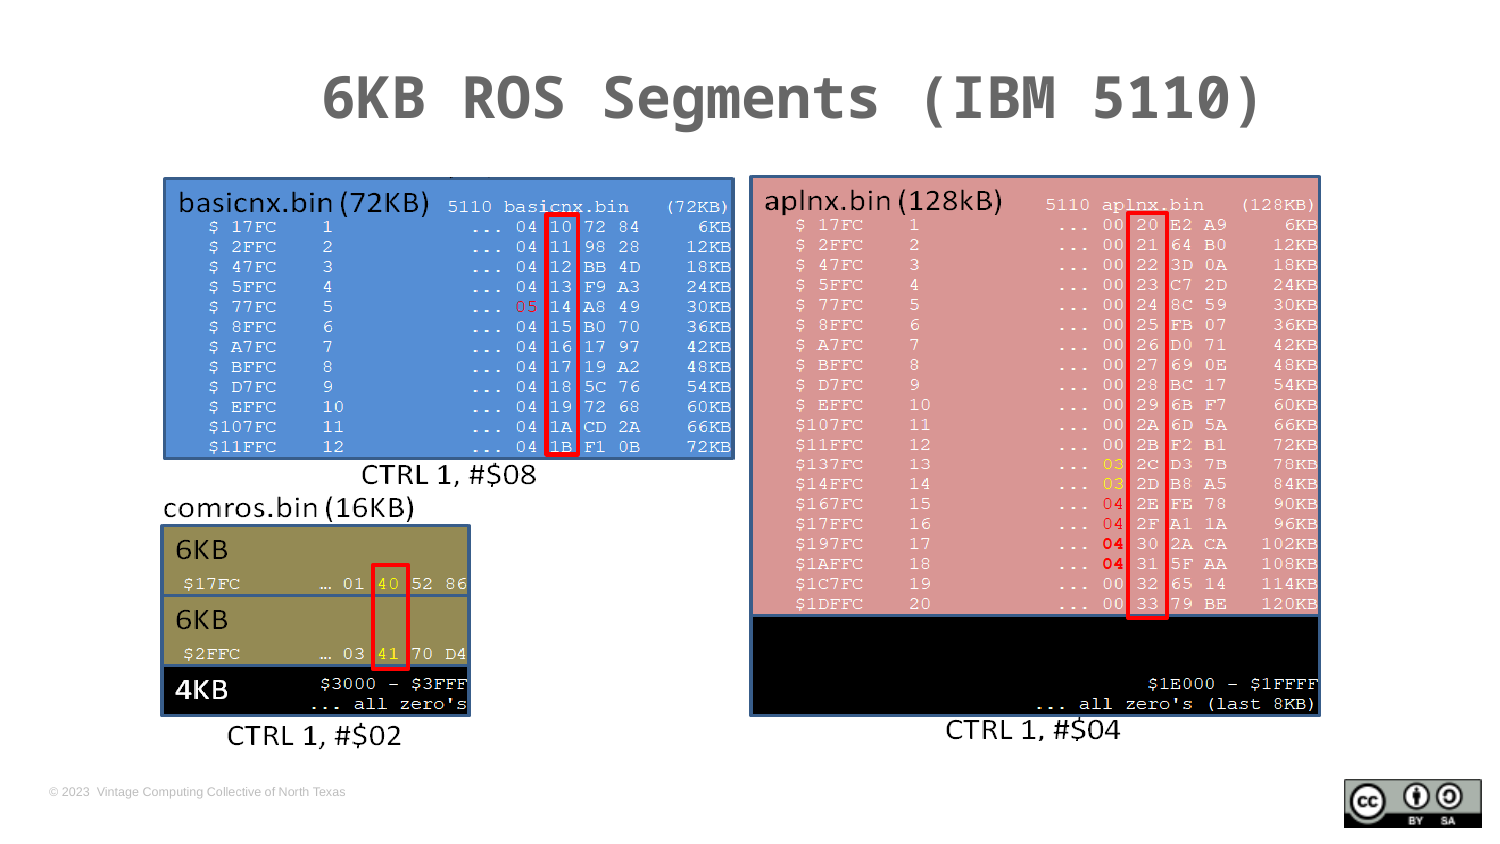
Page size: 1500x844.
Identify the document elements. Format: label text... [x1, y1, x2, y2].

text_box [146, 163, 1332, 764]
text_box 6KB ROS Segments (IBM 5110) [229, 45, 1359, 146]
picture [1344, 779, 1482, 828]
